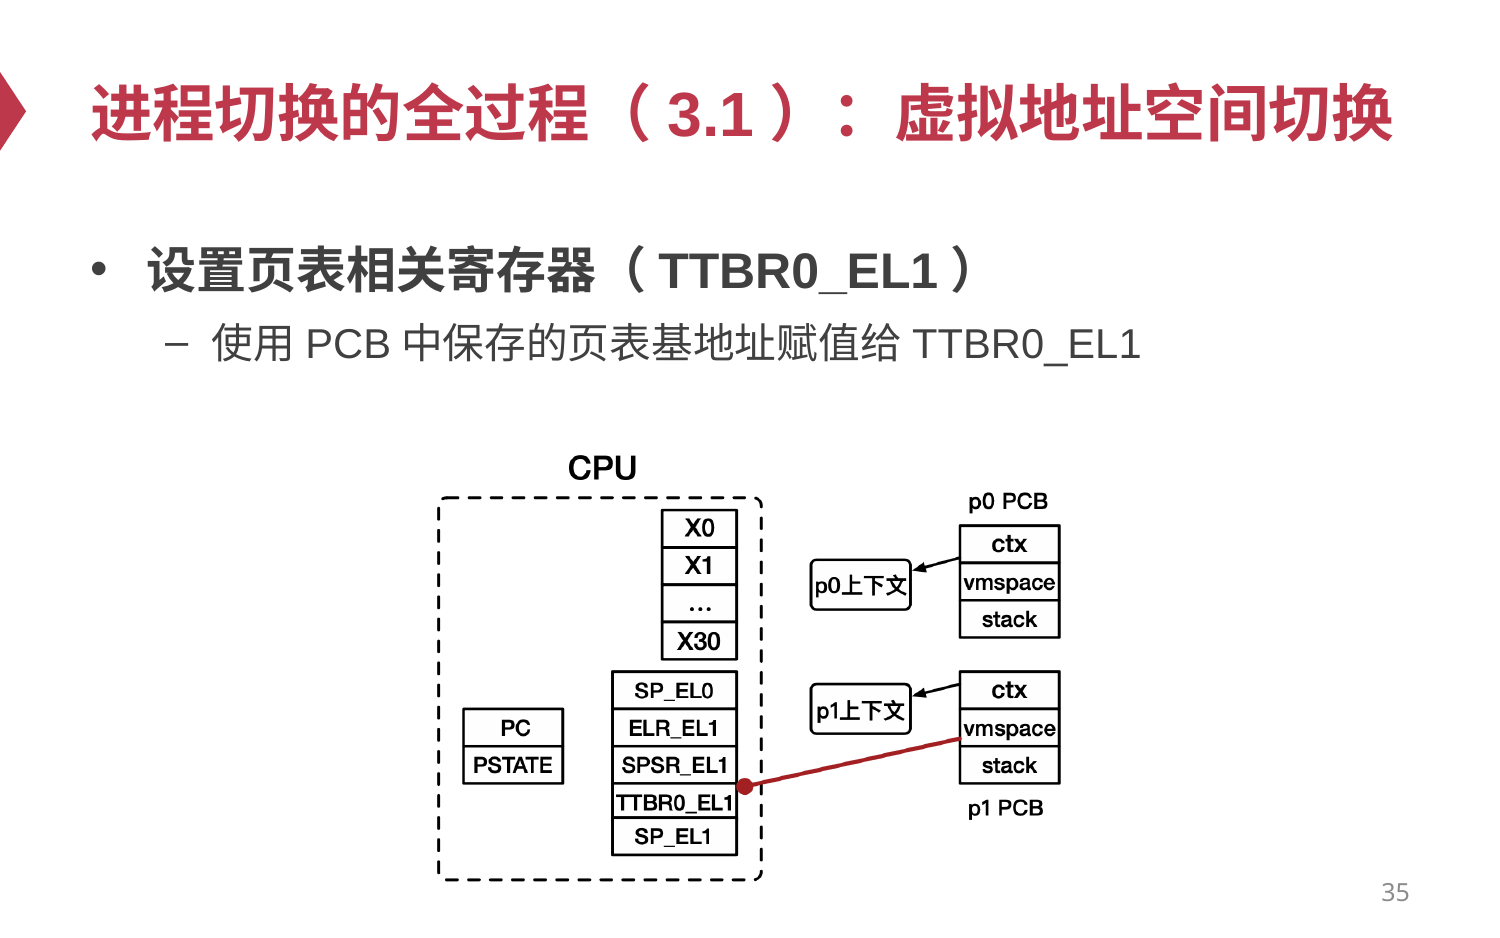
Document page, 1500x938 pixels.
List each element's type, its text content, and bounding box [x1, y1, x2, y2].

picture [424, 444, 1077, 899]
slide_number 35 [1074, 868, 1425, 919]
list 设置页表相关寄存器（TTBR0_EL1） 使用PCB中保存的页表基地址赋值给TTBR0_EL1 [75, 218, 1425, 838]
title 进程切换的全过程（3.1）：虚拟地址空间切换 [75, 37, 1425, 186]
